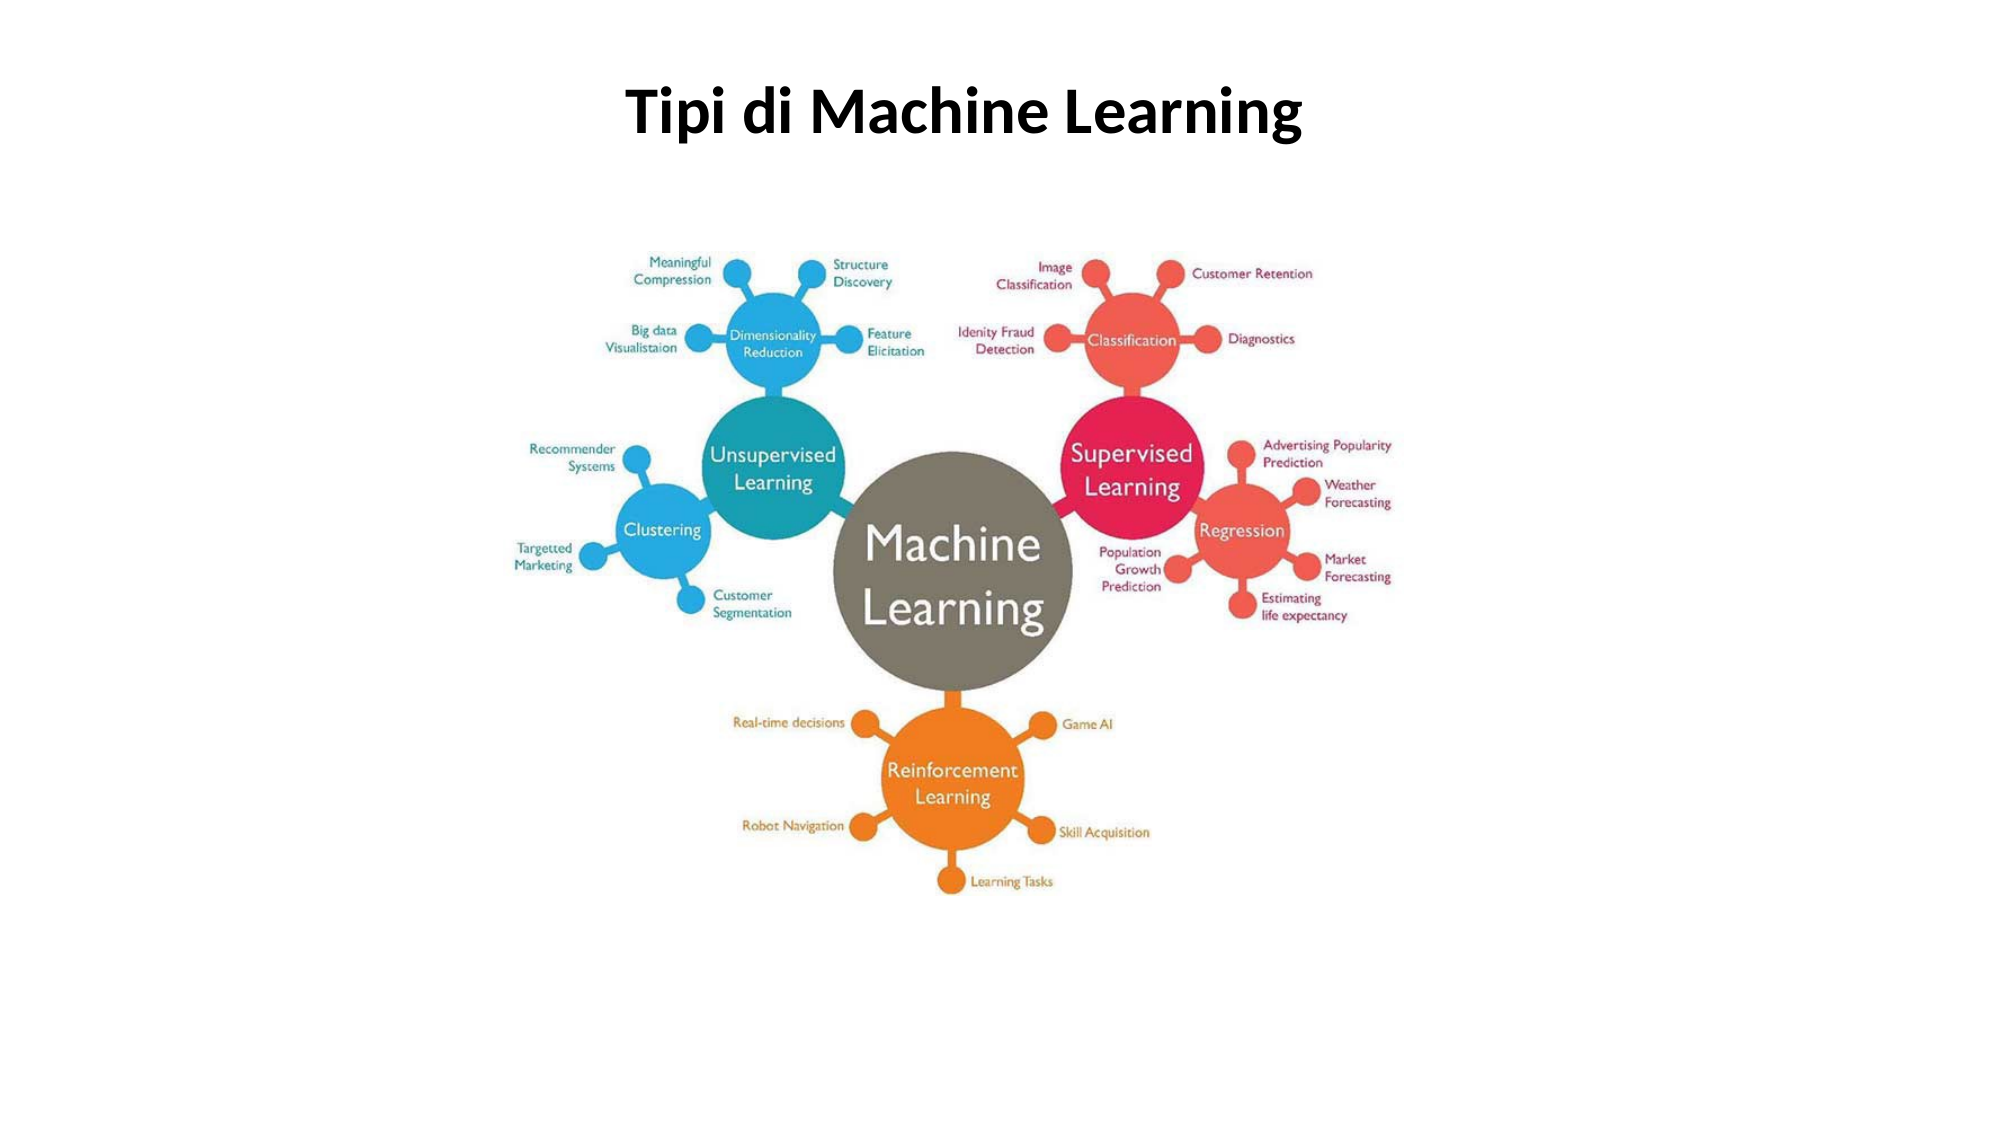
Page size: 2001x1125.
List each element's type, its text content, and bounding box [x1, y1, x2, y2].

picture [503, 251, 1405, 896]
text_box Tipi di Machine Learning [610, 59, 1319, 155]
